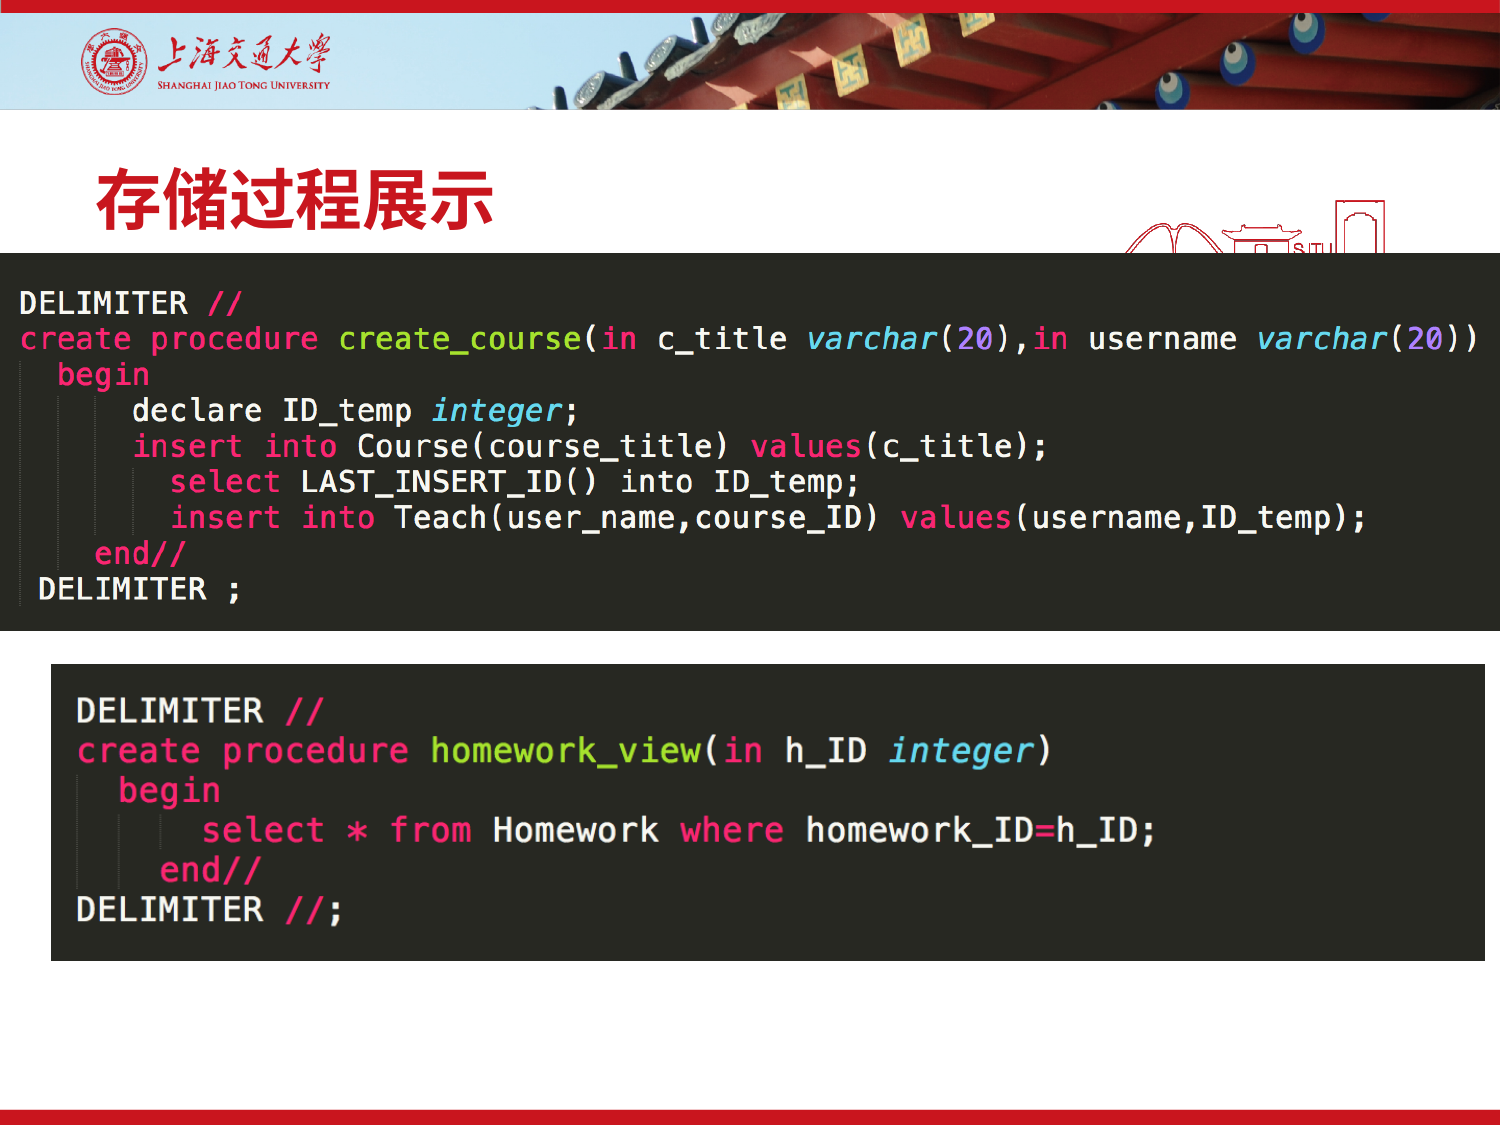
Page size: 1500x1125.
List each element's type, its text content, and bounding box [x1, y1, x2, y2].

picture [0, 200, 1500, 631]
picture [0, 0, 1500, 110]
title 存储过程展示 [81, 159, 1455, 253]
picture [51, 664, 1485, 961]
